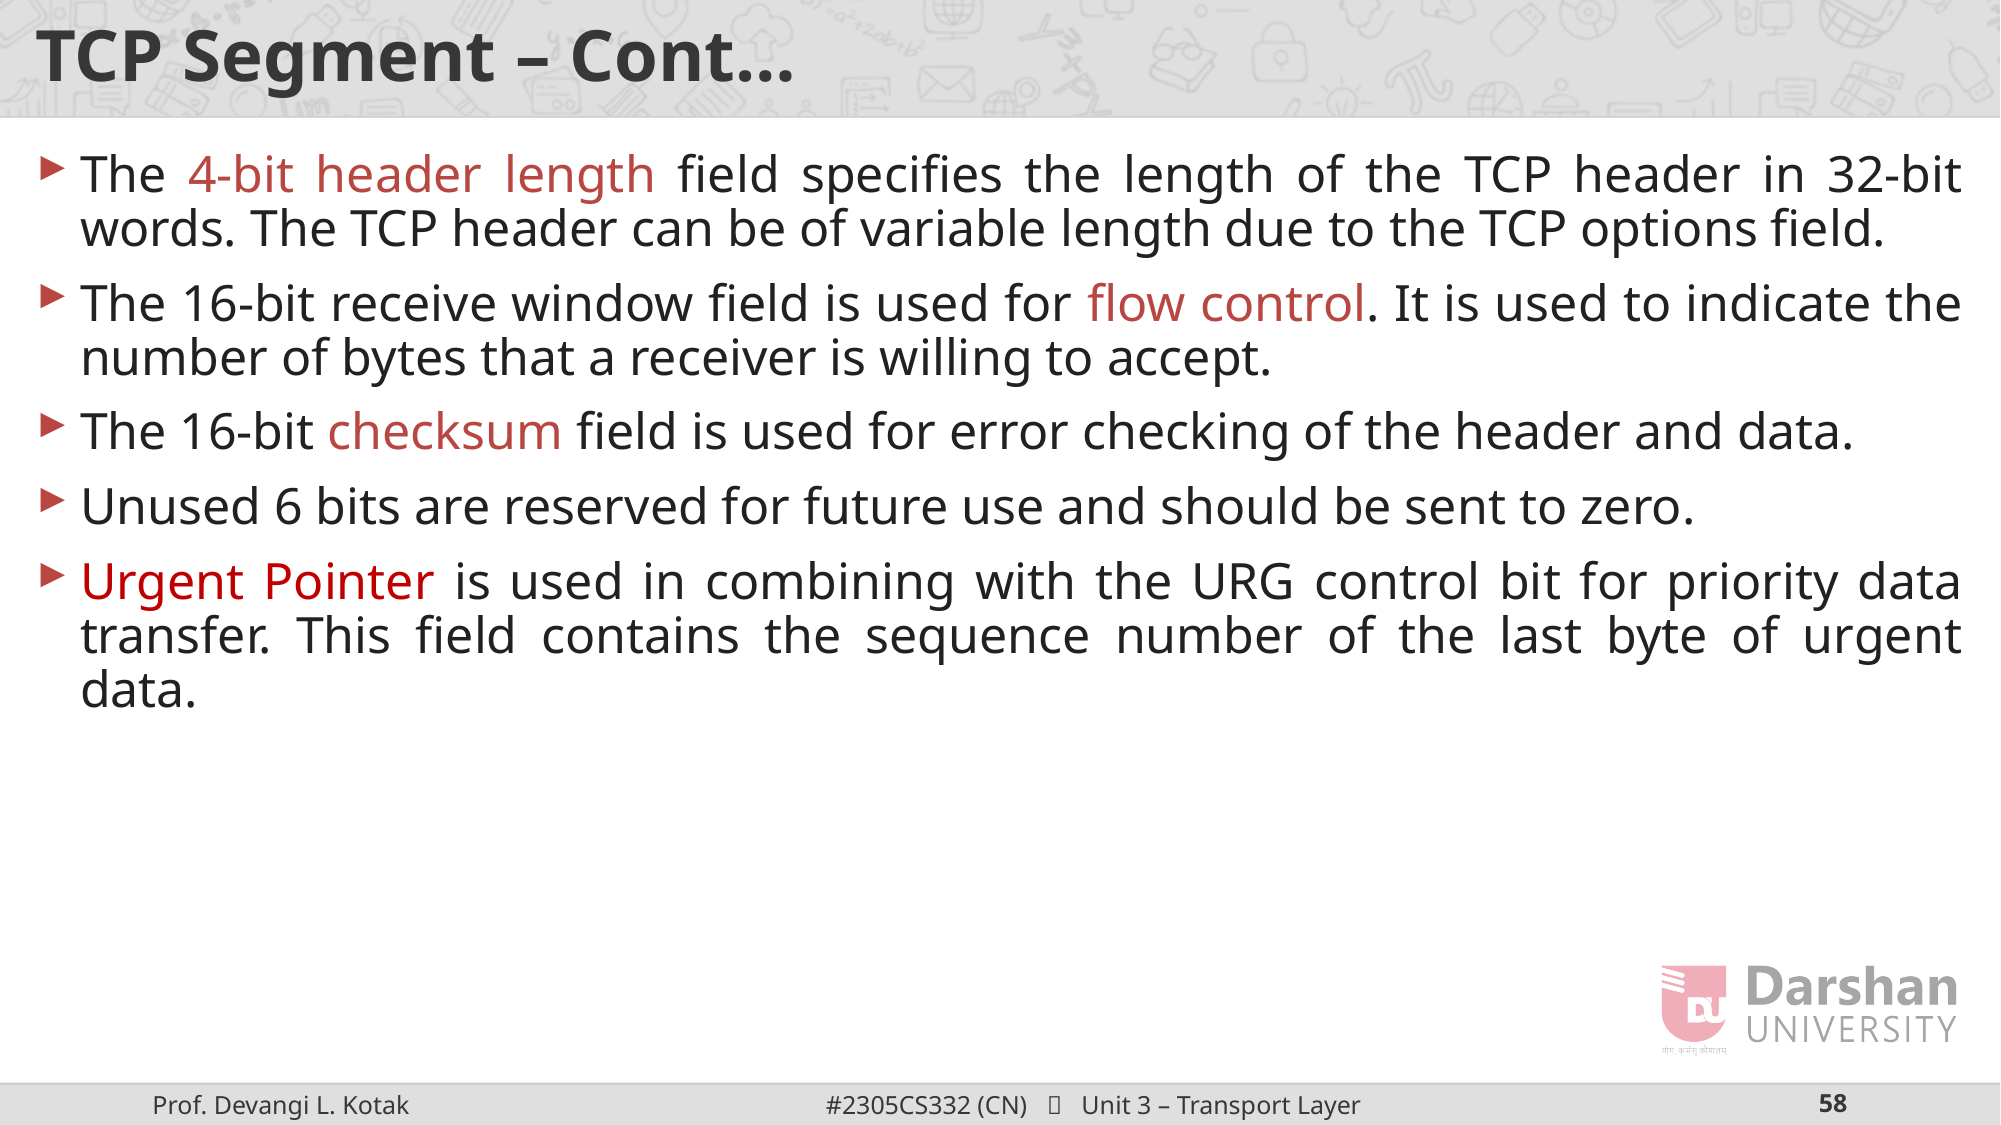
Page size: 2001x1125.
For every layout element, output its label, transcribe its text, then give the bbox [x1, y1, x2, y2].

title TCP Segment – Cont… [0, 0, 2000, 117]
list The 4-bit header length field specifies the length of the TCP header in 32-bit words. The TCP header can be of variable length due to the TCP options field. The 16-bit receive window field is used for flow control. It is used to indicate the number of bytes that a receiver is willing to accept. The 16-bit checksum field is used for error checking of the header and data. Unused 6 bits are reserved for future use and should be sent to zero. Urgent Pointer is used in combining with the URG control bit for priority data transfer. This field contains the sequence number of the last byte of urgent data. [21, 141, 1979, 1059]
text_box [1637, 937, 1981, 1082]
